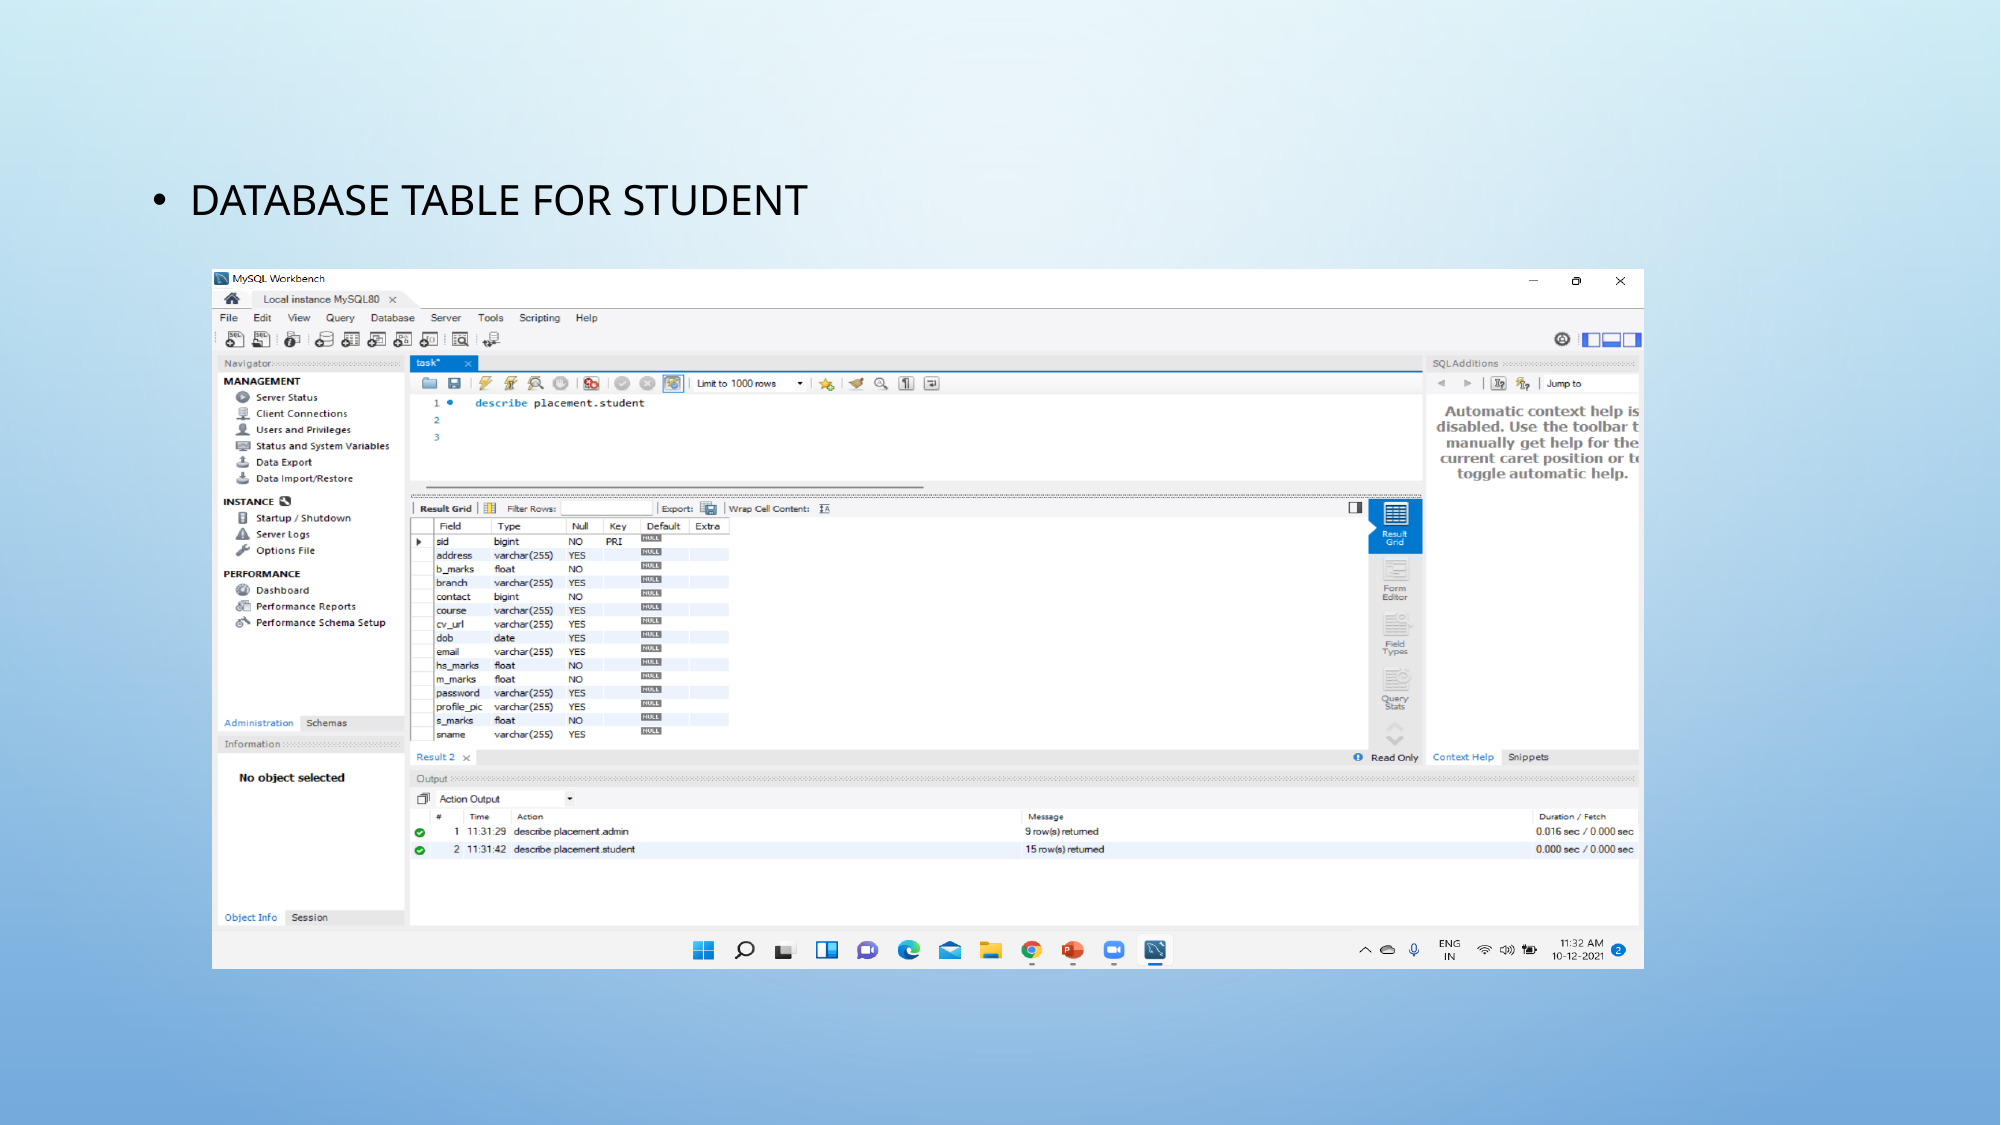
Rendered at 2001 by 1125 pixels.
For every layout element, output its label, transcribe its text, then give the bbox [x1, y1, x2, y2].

picture [212, 269, 1644, 969]
list Database table for Student [137, 156, 1863, 1014]
